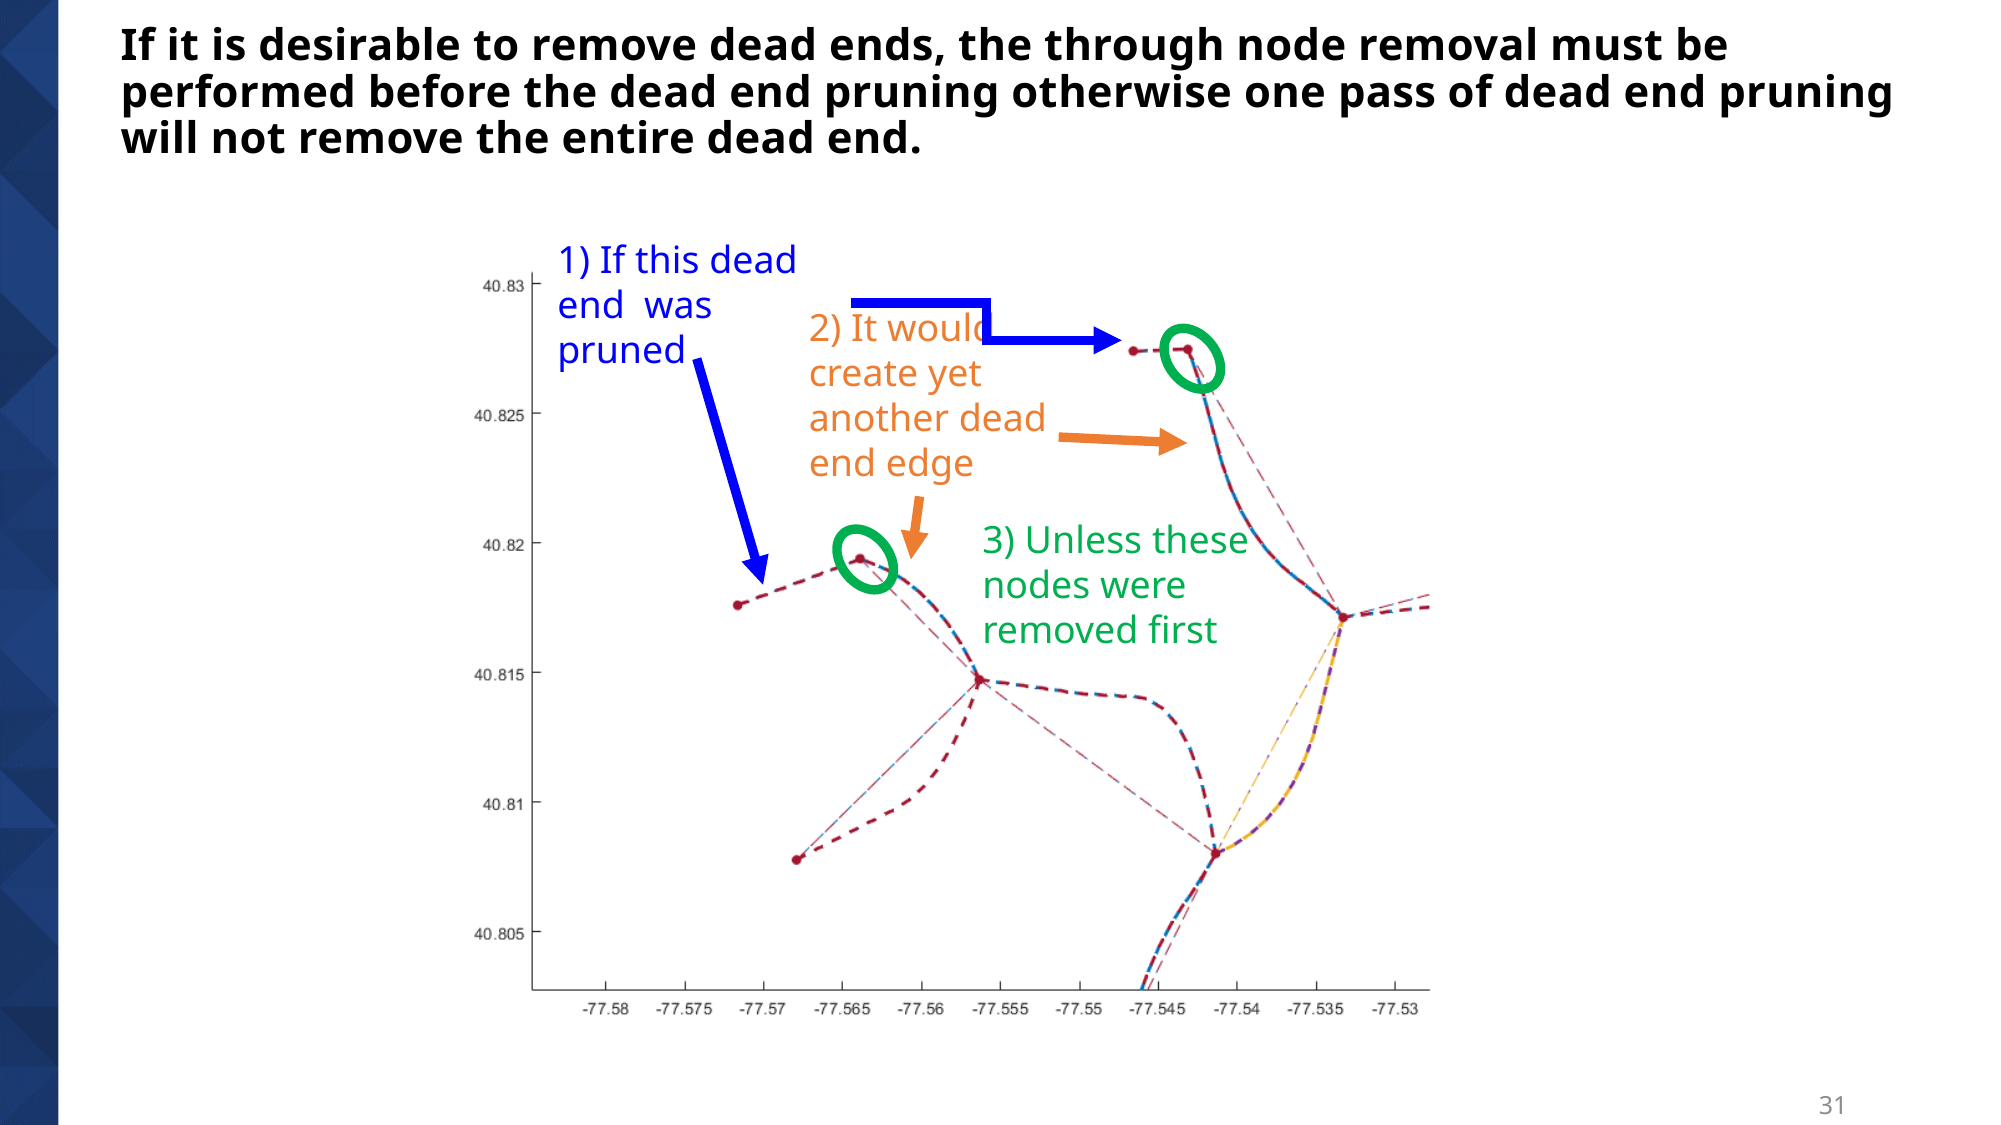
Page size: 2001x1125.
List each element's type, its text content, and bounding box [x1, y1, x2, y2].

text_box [1058, 437, 1188, 444]
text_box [851, 281, 1122, 341]
title If it is desirable to remove dead ends, the through node removal must be performed before the dead end pruning otherwise one pass of dead end pruning will not remove the entire dead end. [105, 13, 1972, 171]
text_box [910, 496, 920, 560]
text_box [696, 358, 763, 585]
slide_number 31 [1412, 1087, 1863, 1125]
picture [0, 0, 2001, 1125]
